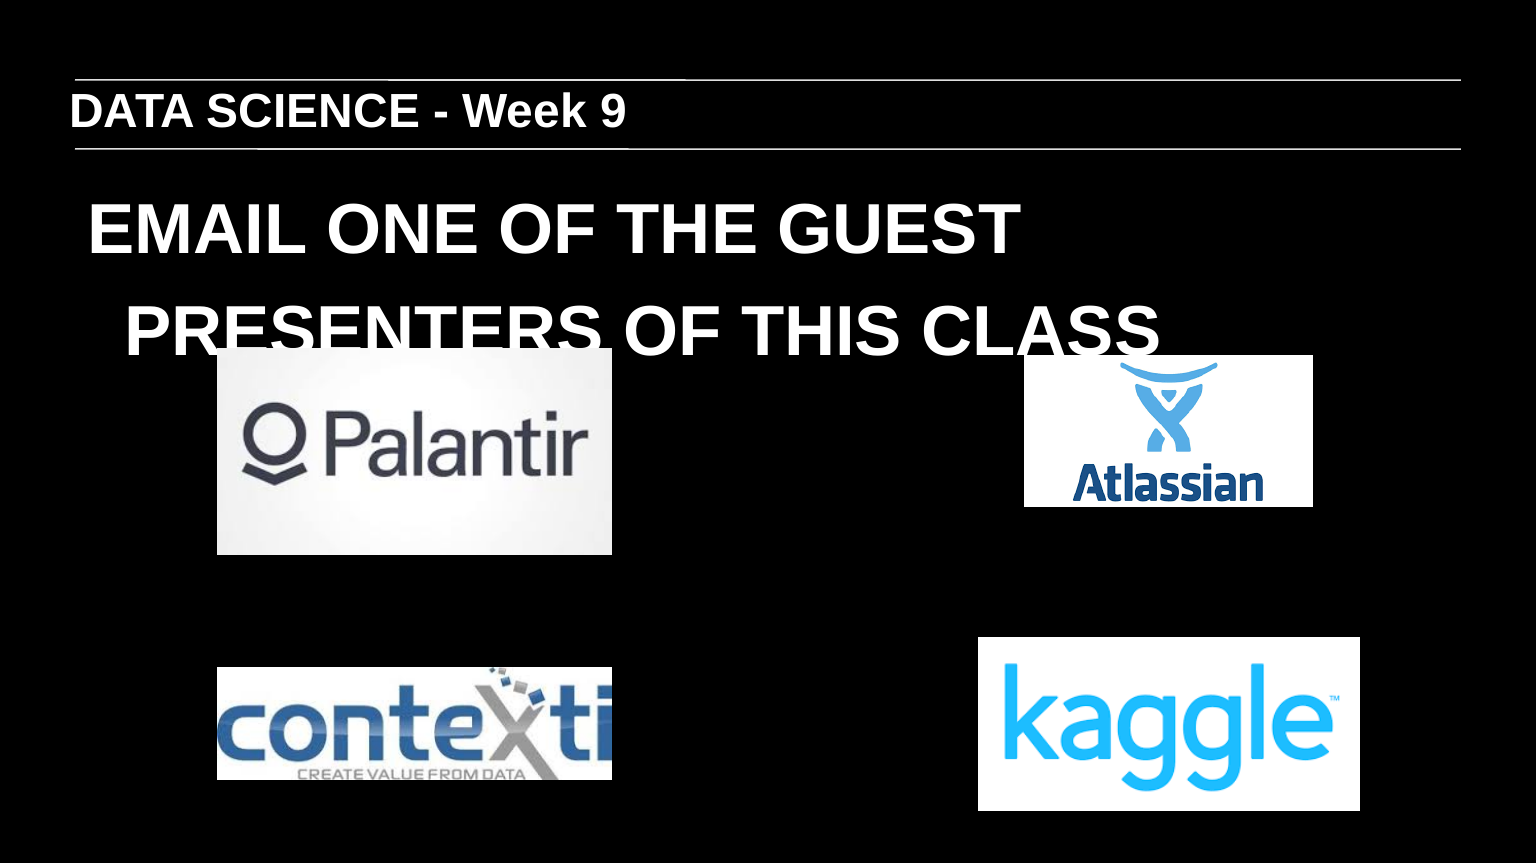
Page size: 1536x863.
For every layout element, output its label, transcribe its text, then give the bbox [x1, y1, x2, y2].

picture [216, 348, 612, 555]
title EMAIL ONE OF THE GUEST PRESENTERS OF THIS CLASS [76, 111, 1460, 792]
picture [978, 637, 1360, 811]
picture [1024, 355, 1314, 508]
picture [216, 667, 612, 780]
list DATA SCIENCE - Week 9 [60, 80, 1112, 184]
